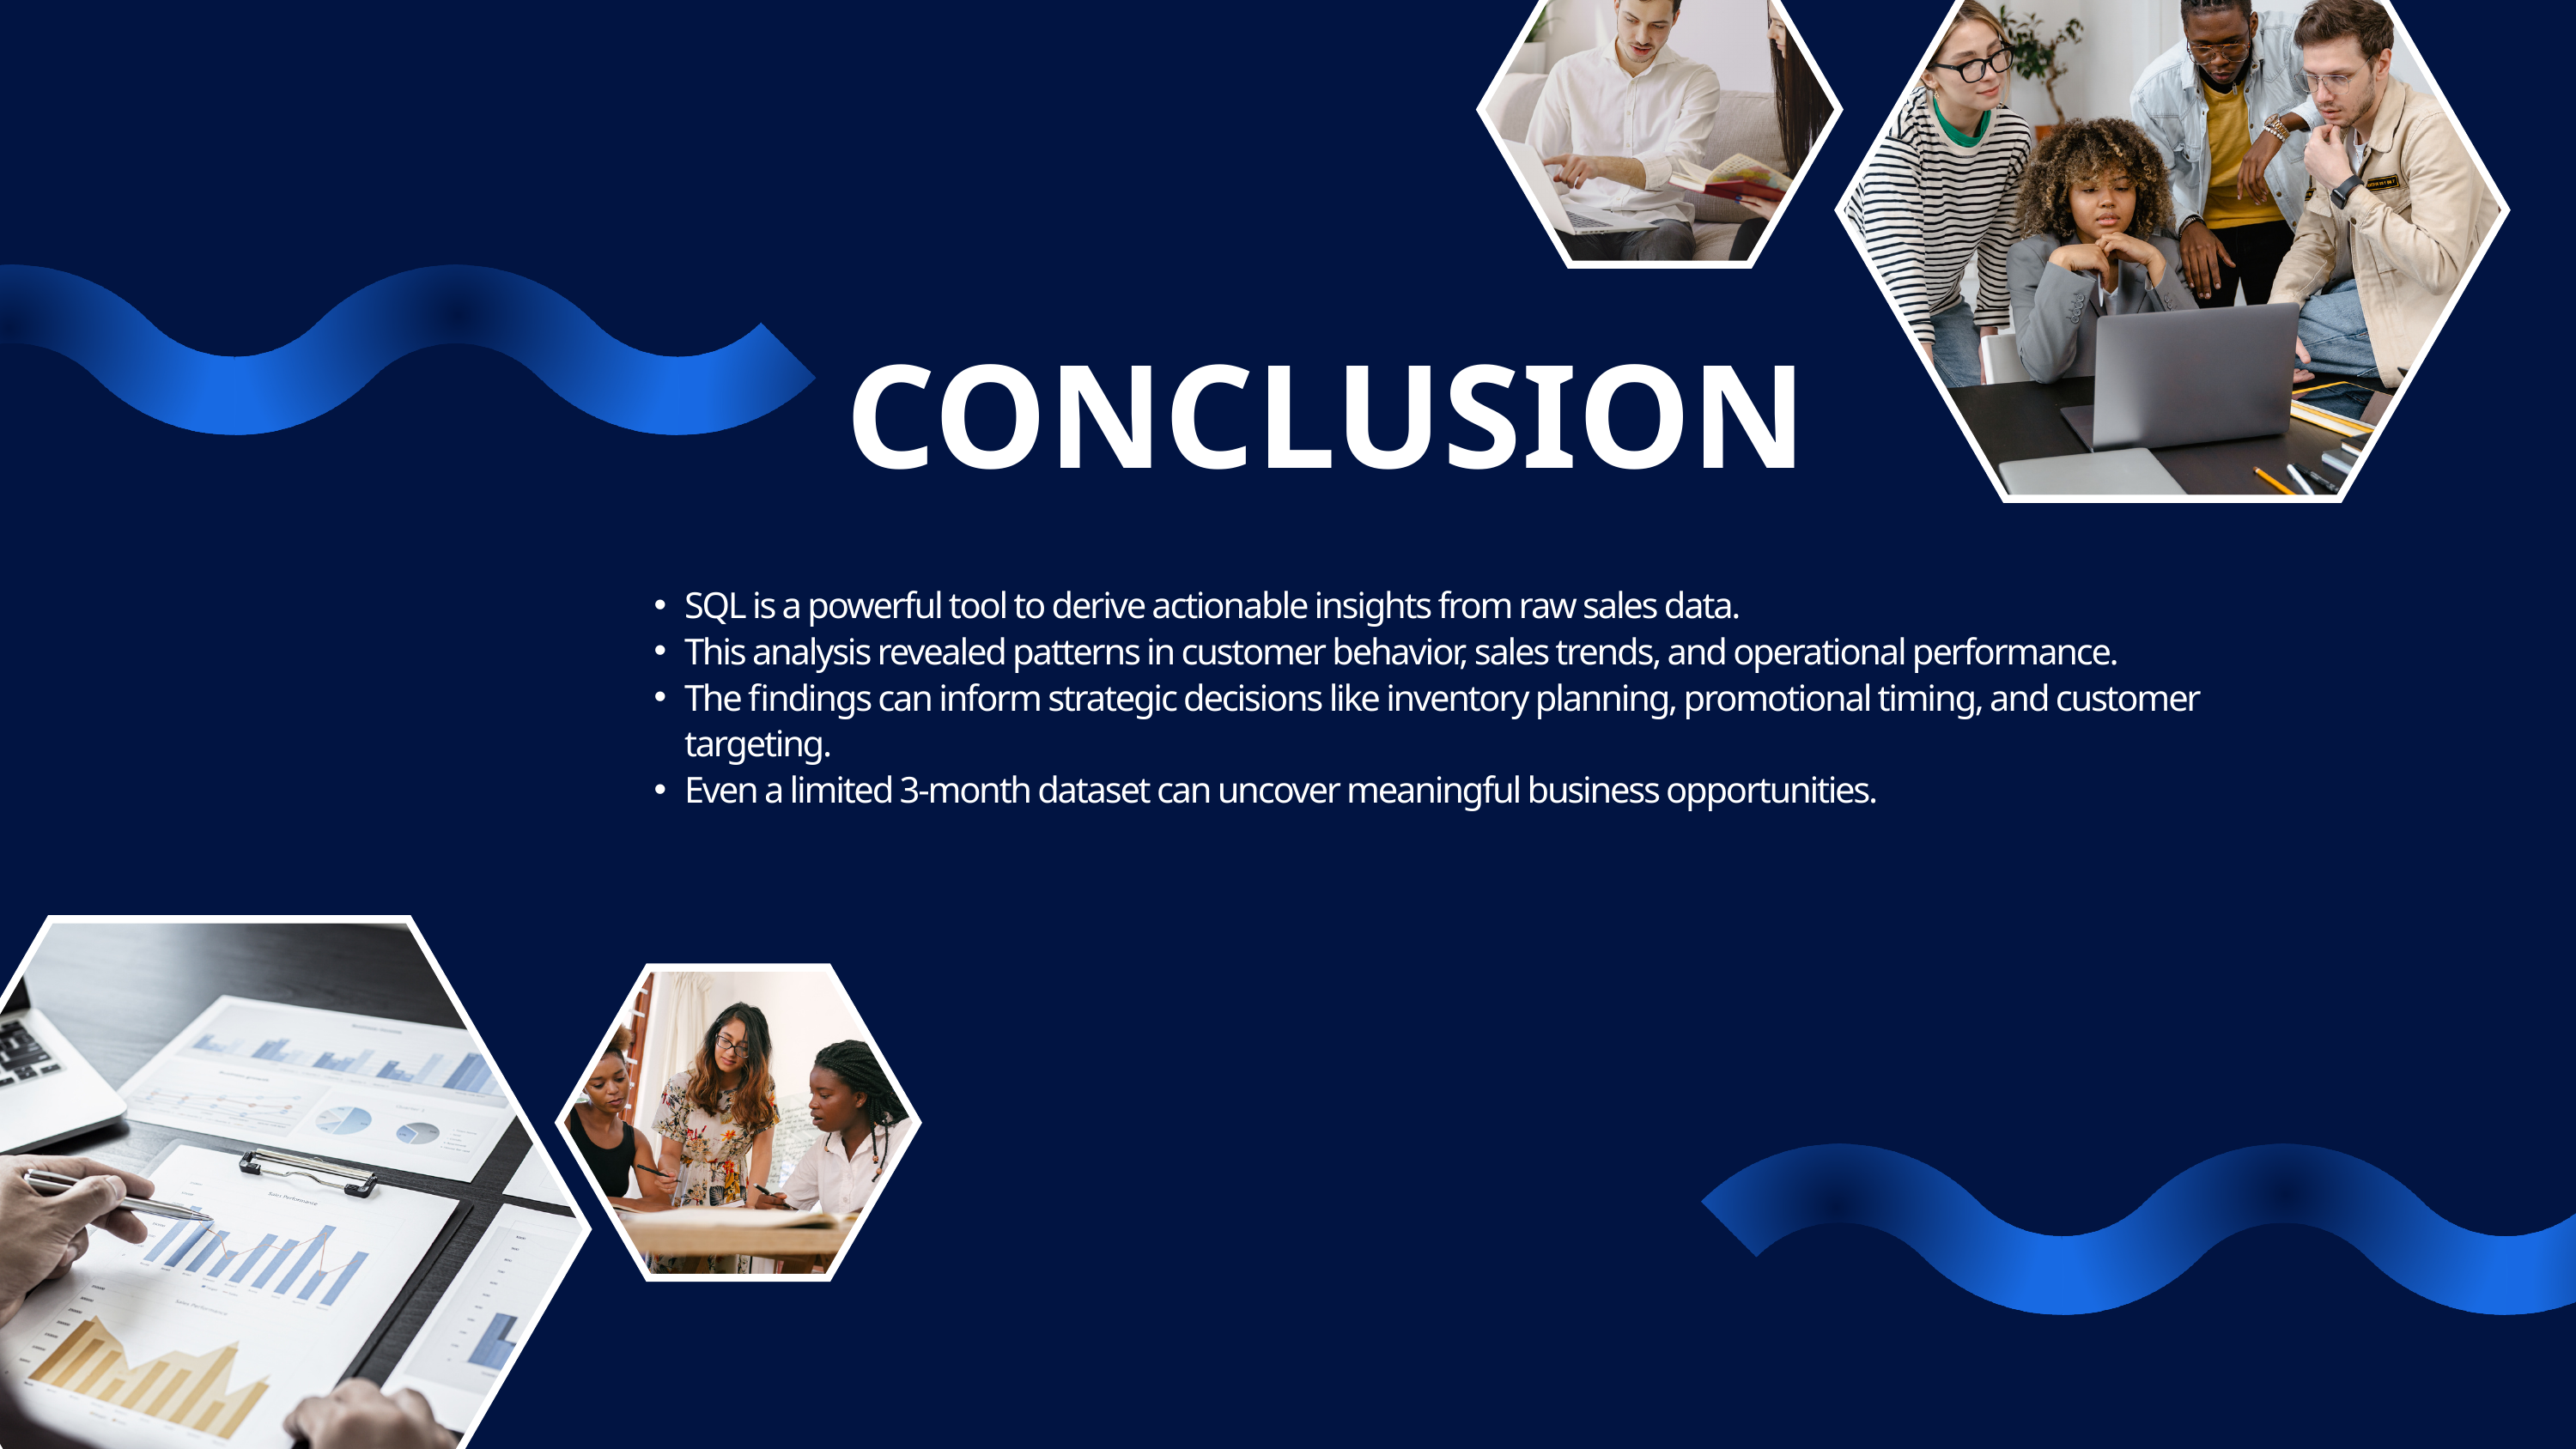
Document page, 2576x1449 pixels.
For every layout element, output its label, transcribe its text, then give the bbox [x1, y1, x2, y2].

text_box [1698, 1143, 2576, 1315]
text_box CONCLUSION [716, 369, 1834, 498]
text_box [1838, 0, 2506, 500]
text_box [591, 967, 918, 1278]
text_box [0, 264, 818, 435]
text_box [1479, 0, 1839, 265]
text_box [0, 919, 588, 1449]
text_box SQL is a powerful tool to derive actionable insights from raw sales data. This analysis revealed patterns in customer behavior, sales trends, and operational performance. The findings can inform strategic decisions like inventory planning, promotional timing, and customer targeting. Even a limited 3-month dataset can uncover meaningful business opportunities. [623, 533, 2212, 903]
